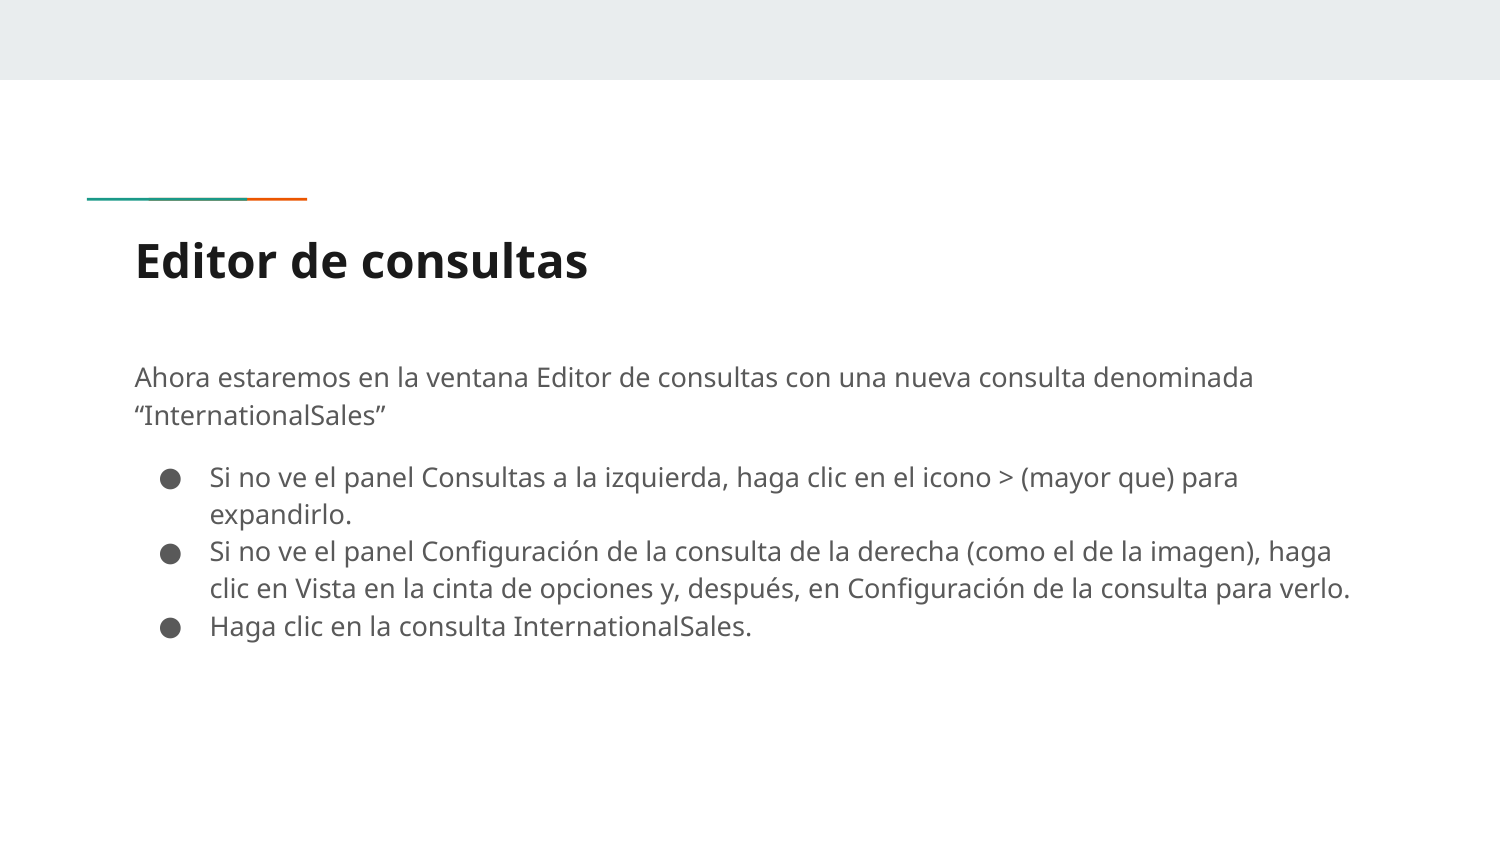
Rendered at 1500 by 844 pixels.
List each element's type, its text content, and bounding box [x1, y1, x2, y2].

title Editor de consultas [119, 216, 1381, 305]
list Ahora estaremos en la ventana Editor de consultas con una nueva consulta denominada “InternationalSales” Si no ve el panel Consultas a la izquierda, haga clic en el icono > (mayor que) para expandirlo. Si no ve el panel Configuración de la consulta de la derecha (como el de la imagen), haga clic en Vista en la cinta de opciones y, después, en Configuración de la consulta para verlo. Haga clic en la consulta InternationalSales. [119, 341, 1381, 712]
